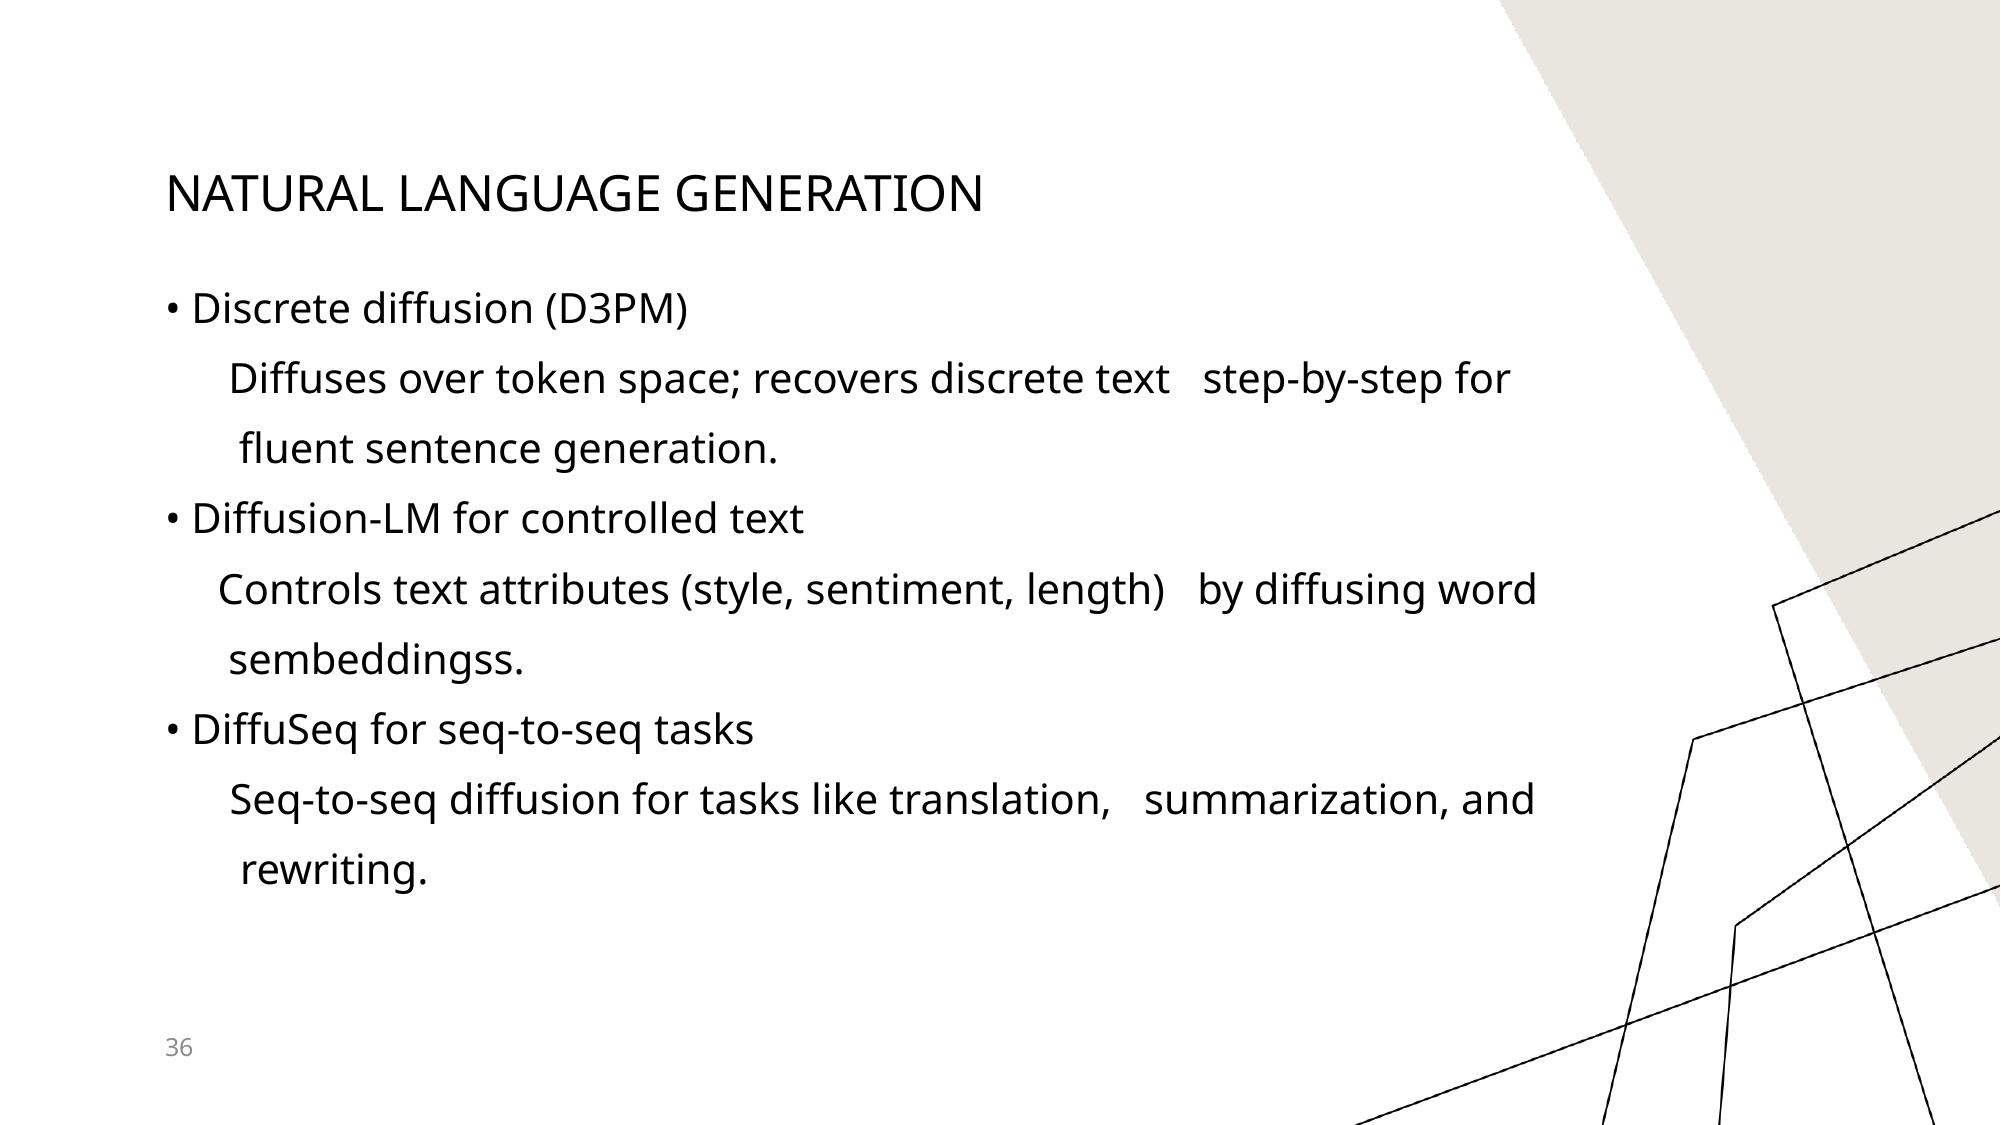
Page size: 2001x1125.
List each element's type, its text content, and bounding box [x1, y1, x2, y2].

slide_number 36 [150, 1024, 254, 1074]
list • Discrete diffusion (D3PM) Diffuses over token space; recovers discrete text step-by-step for fluent sentence generation. • Diffusion-LM for controlled text Controls text attributes (style, sentiment, length) by diffusing word sembeddingss. • DiffuSeq for seq-to-seq tasks Seq-to-seq diffusion for tasks like translation, summarization, and rewriting. [150, 280, 1881, 1026]
title Natural Language Generation [150, 59, 1768, 280]
picture [1281, 0, 2000, 1125]
